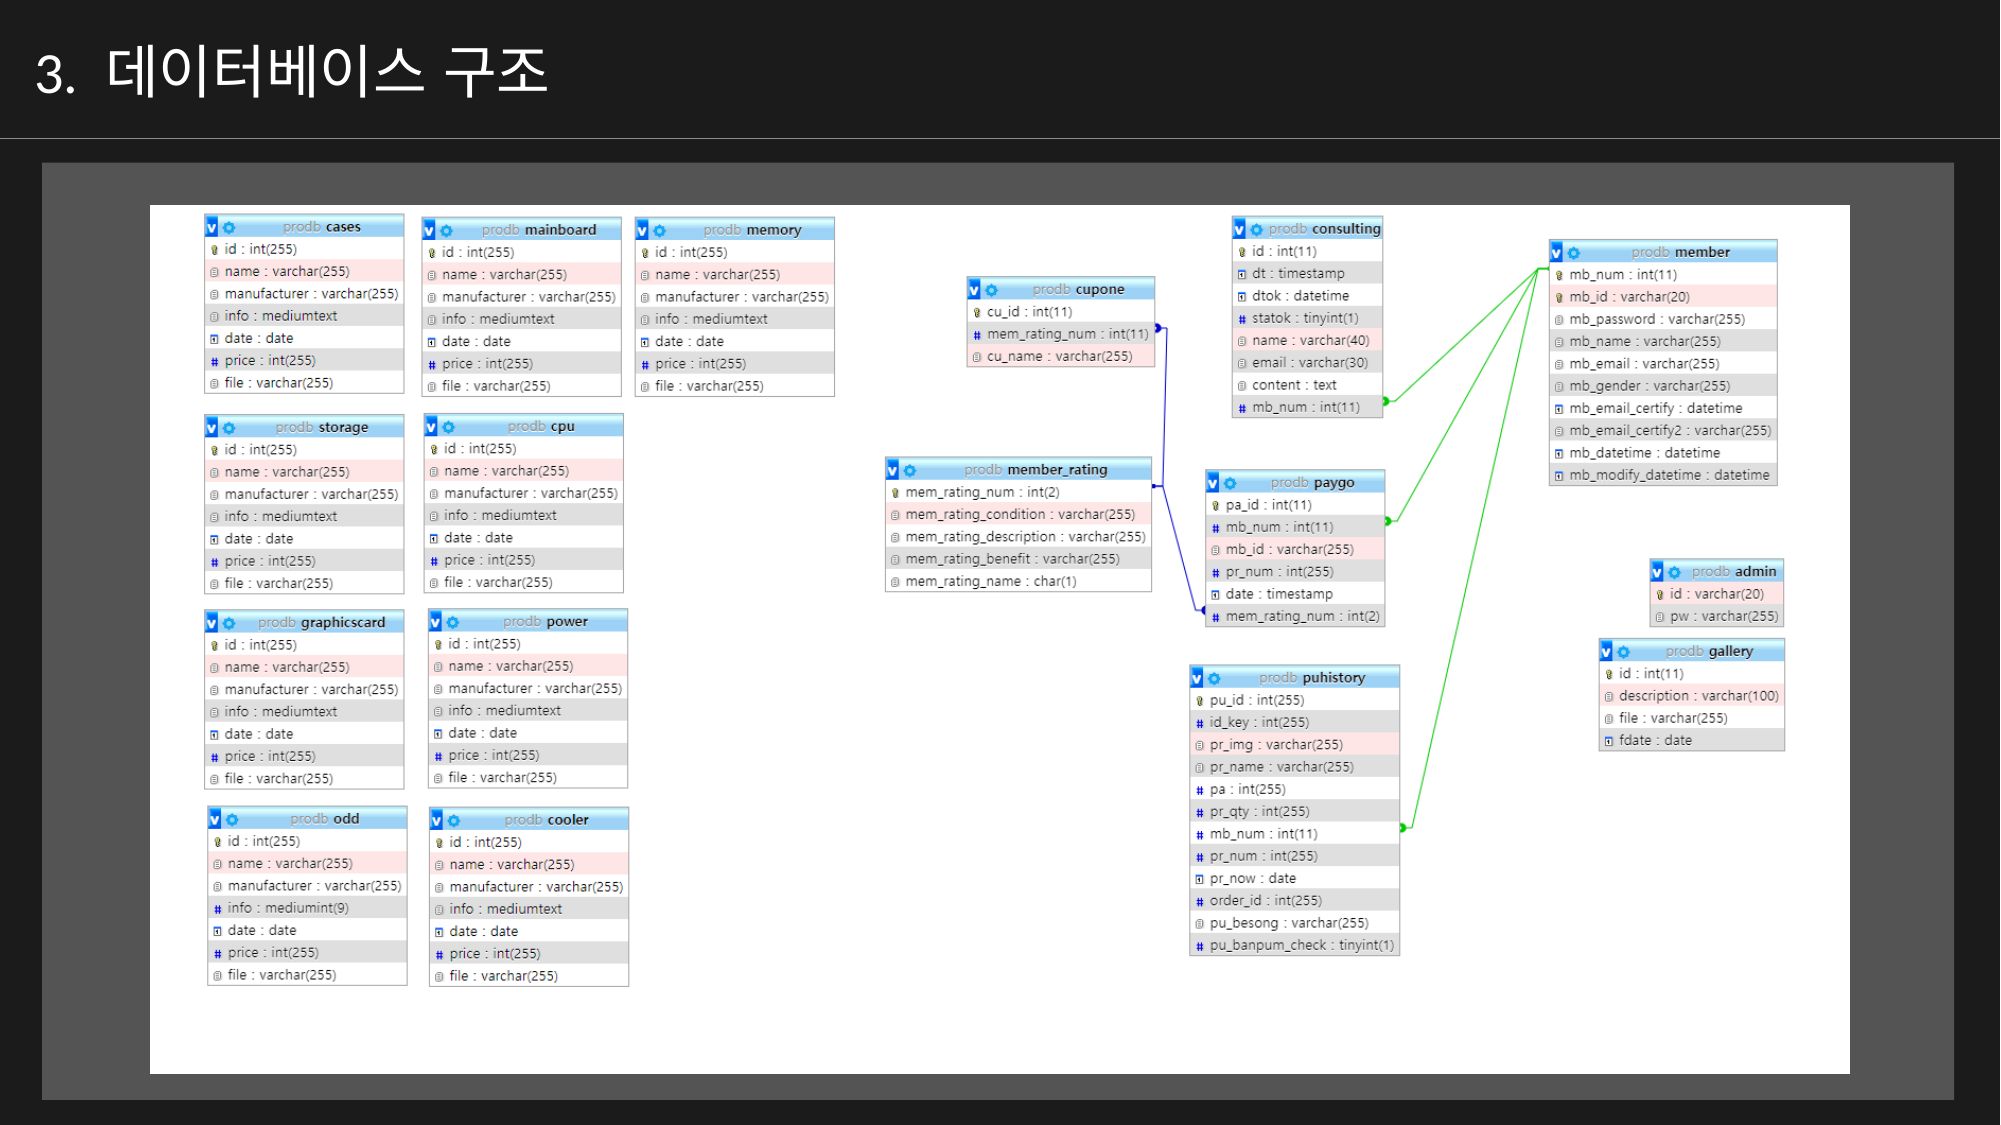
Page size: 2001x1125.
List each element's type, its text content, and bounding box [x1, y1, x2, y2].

picture [149, 205, 1850, 1074]
text_box 3. 데이터베이스 구조 [19, 27, 600, 113]
text_box [41, 162, 1955, 1101]
